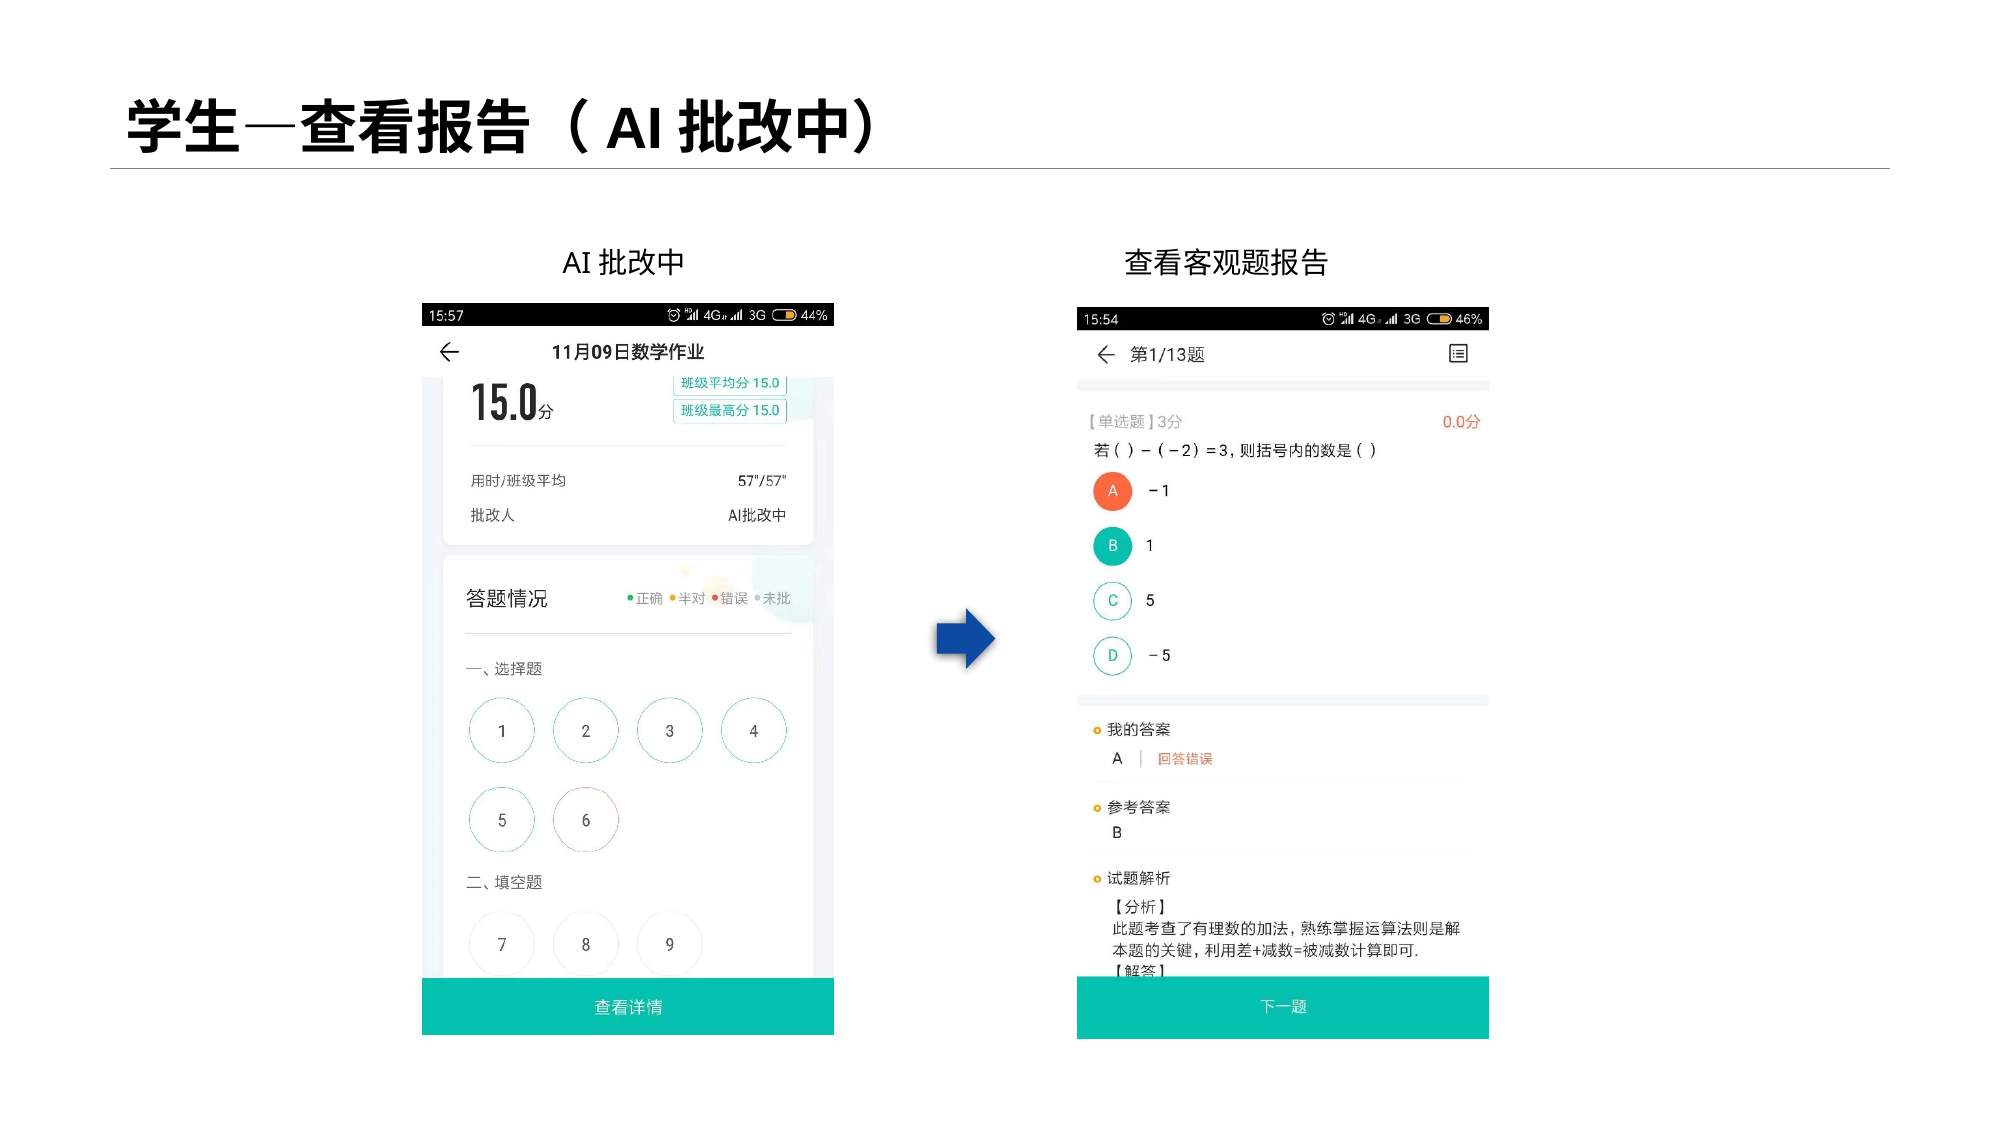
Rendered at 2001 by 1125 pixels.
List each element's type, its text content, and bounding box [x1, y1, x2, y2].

text_box [936, 608, 996, 669]
text_box AI批改中 [552, 227, 703, 298]
picture [1077, 307, 1489, 1039]
title 学生—查看报告（AI批改中） [109, 0, 1890, 169]
picture [422, 303, 834, 1035]
text_box 查看客观题报告 [1114, 227, 1333, 298]
